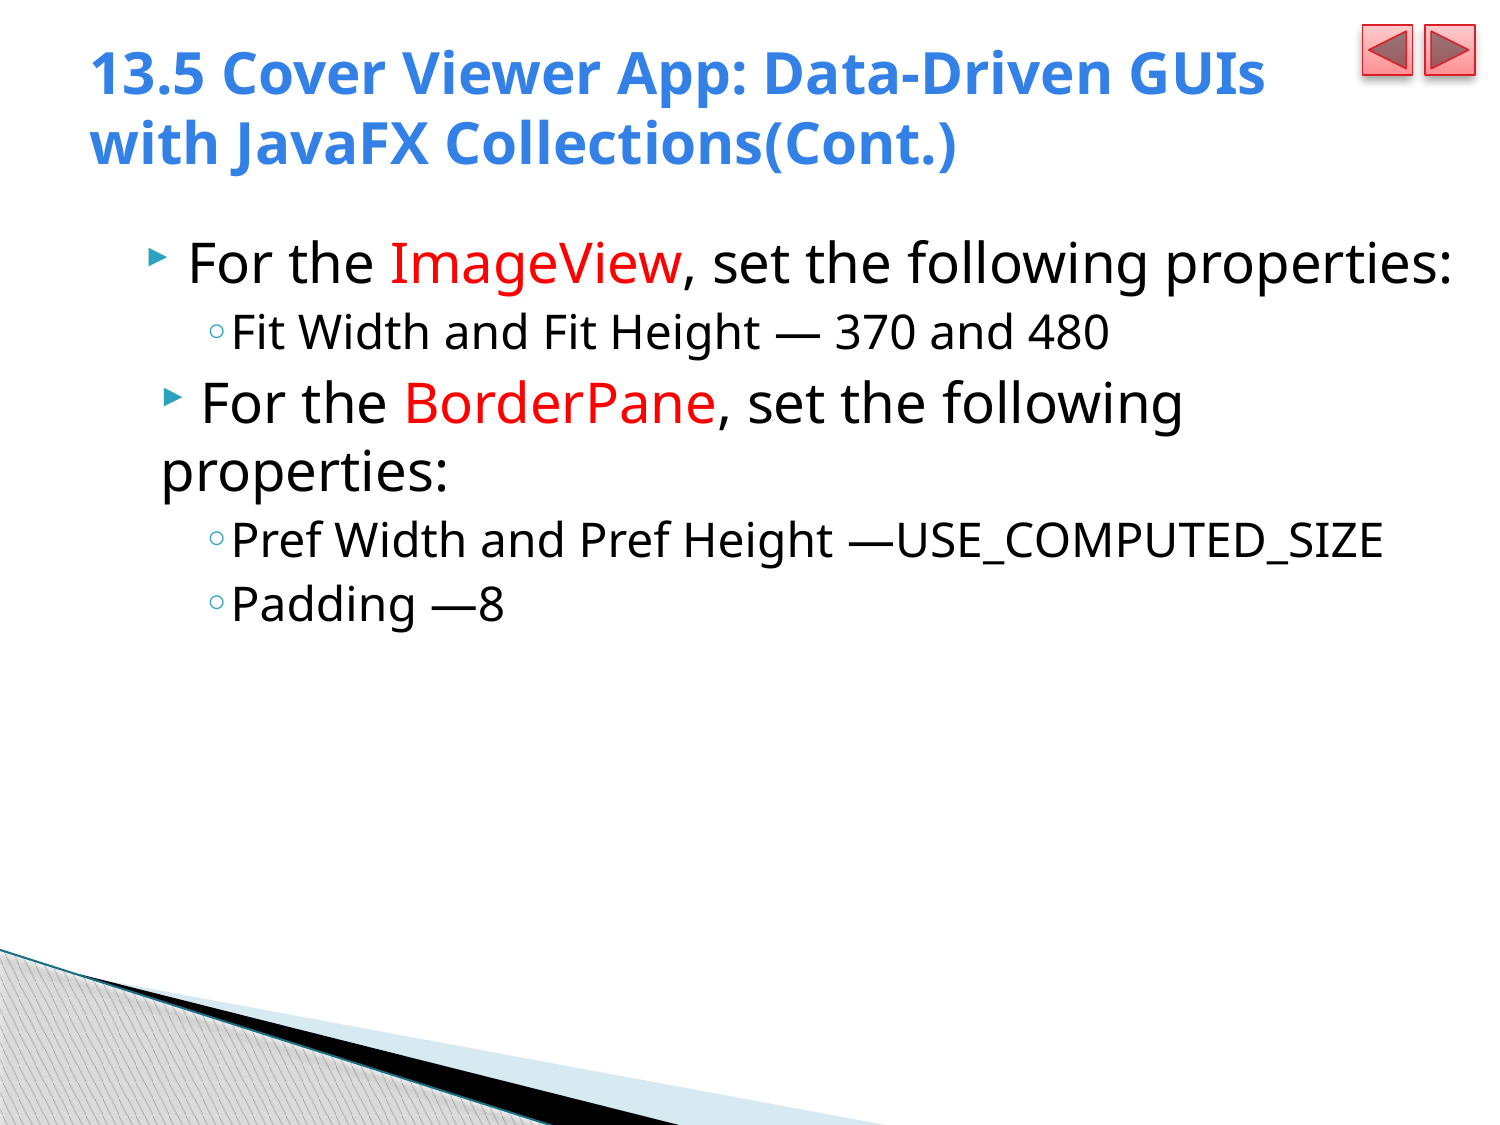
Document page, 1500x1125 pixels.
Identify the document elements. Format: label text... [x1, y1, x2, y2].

title 13.5 Cover Viewer App: Data-Driven GUIs with JavaFX Collections(Cont.) [75, 12, 1350, 200]
list For the ImageView, set the following properties: Fit Width and Fit Height — 370 and 480 For the BorderPane, set the following properties: Pref Width and Pref Height —USE_COMPUTED_SIZE Padding —8 [112, 220, 1479, 963]
